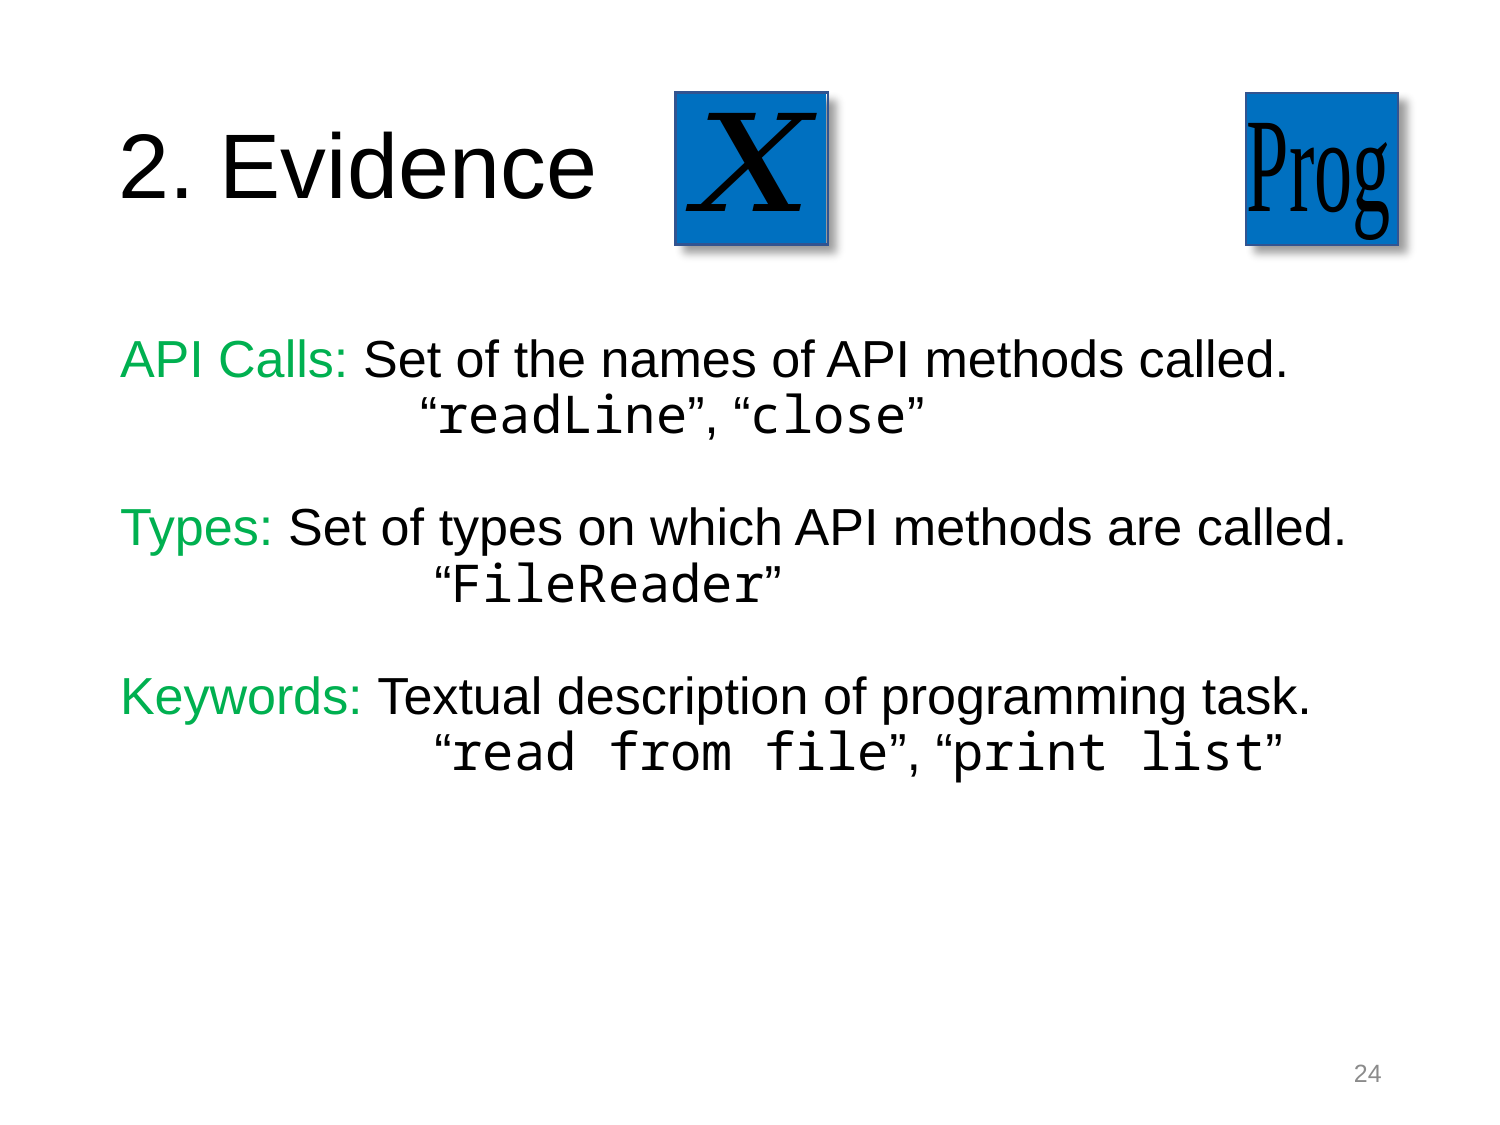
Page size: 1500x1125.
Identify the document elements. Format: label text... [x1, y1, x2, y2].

title 2. Evidence [103, 59, 1397, 278]
list API Calls: Set of the names of API methods called. “readLine”, “close” Types: Set of types on which API methods are called. “FileReader” Keywords: Textual description of programming task. “read from file”, “print list” [105, 324, 1399, 988]
slide_number 24 [1059, 1042, 1397, 1103]
